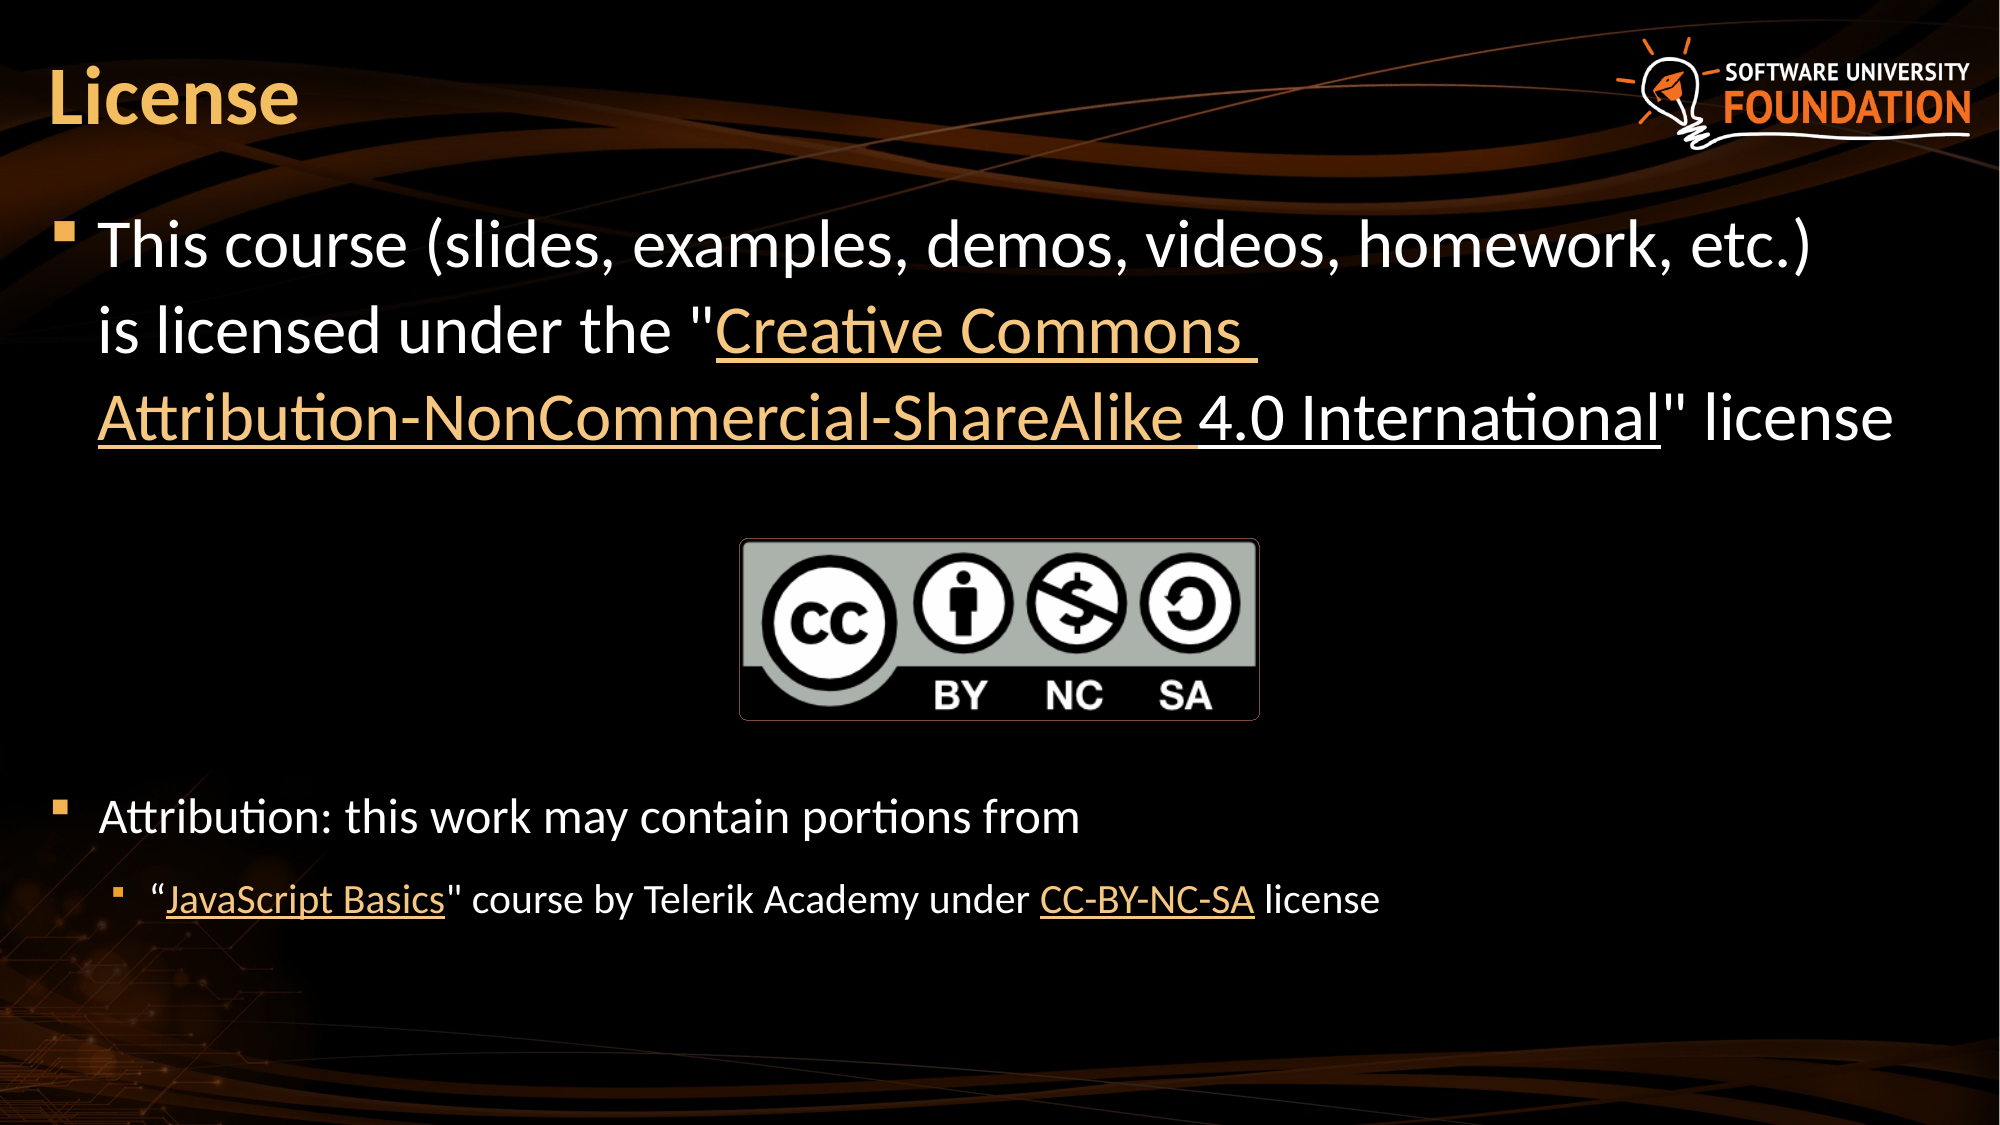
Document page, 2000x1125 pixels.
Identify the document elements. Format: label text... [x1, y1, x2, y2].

list This course (slides, examples, demos, videos, homework, etc.) is licensed under the "Creative Commons Attribution-NonCommercial-ShareAlike 4.0 International" license [31, 188, 1968, 484]
list Attribution: this work may contain portions from “JavaScript Basics" course by Telerik Academy under CC-BY-NC-SA license [30, 774, 1968, 1103]
title License [30, 6, 1602, 189]
picture [0, 0, 2000, 1125]
